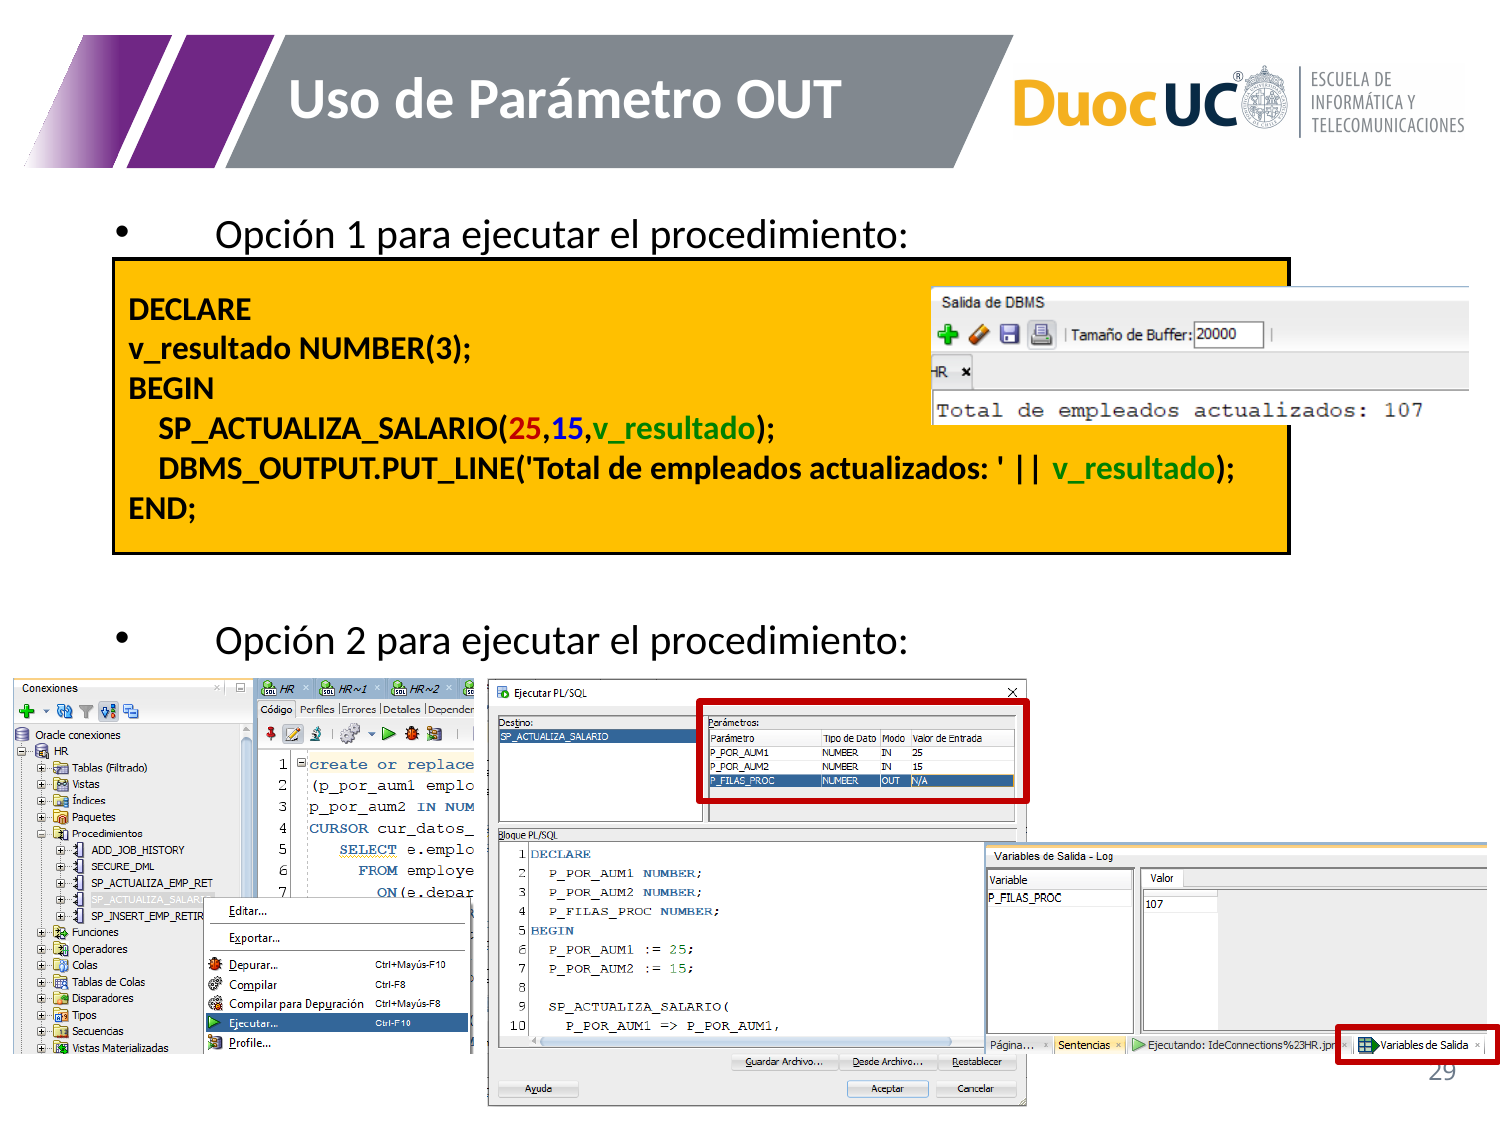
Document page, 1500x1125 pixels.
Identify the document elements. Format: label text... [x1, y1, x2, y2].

text_box [1336, 1025, 1500, 1064]
picture [13, 677, 474, 1054]
text_box DECLARE v_resultado NUMBER(3); BEGIN SP_ACTUALIZA_SALARIO(25,15,v_resultado); DBMS_OUTPUT.PUT_LINE('Total de empleados actualizados: ' || v_resultado); END; [113, 259, 1289, 554]
text_box Opción 1 para ejecutar el procedimiento: Opción 2 para ejecutar el procedimiento: [100, 209, 1388, 276]
picture [1013, 63, 1465, 140]
picture [487, 677, 1487, 1107]
picture [931, 286, 1470, 425]
title Uso de Parámetro OUT [274, 34, 978, 169]
